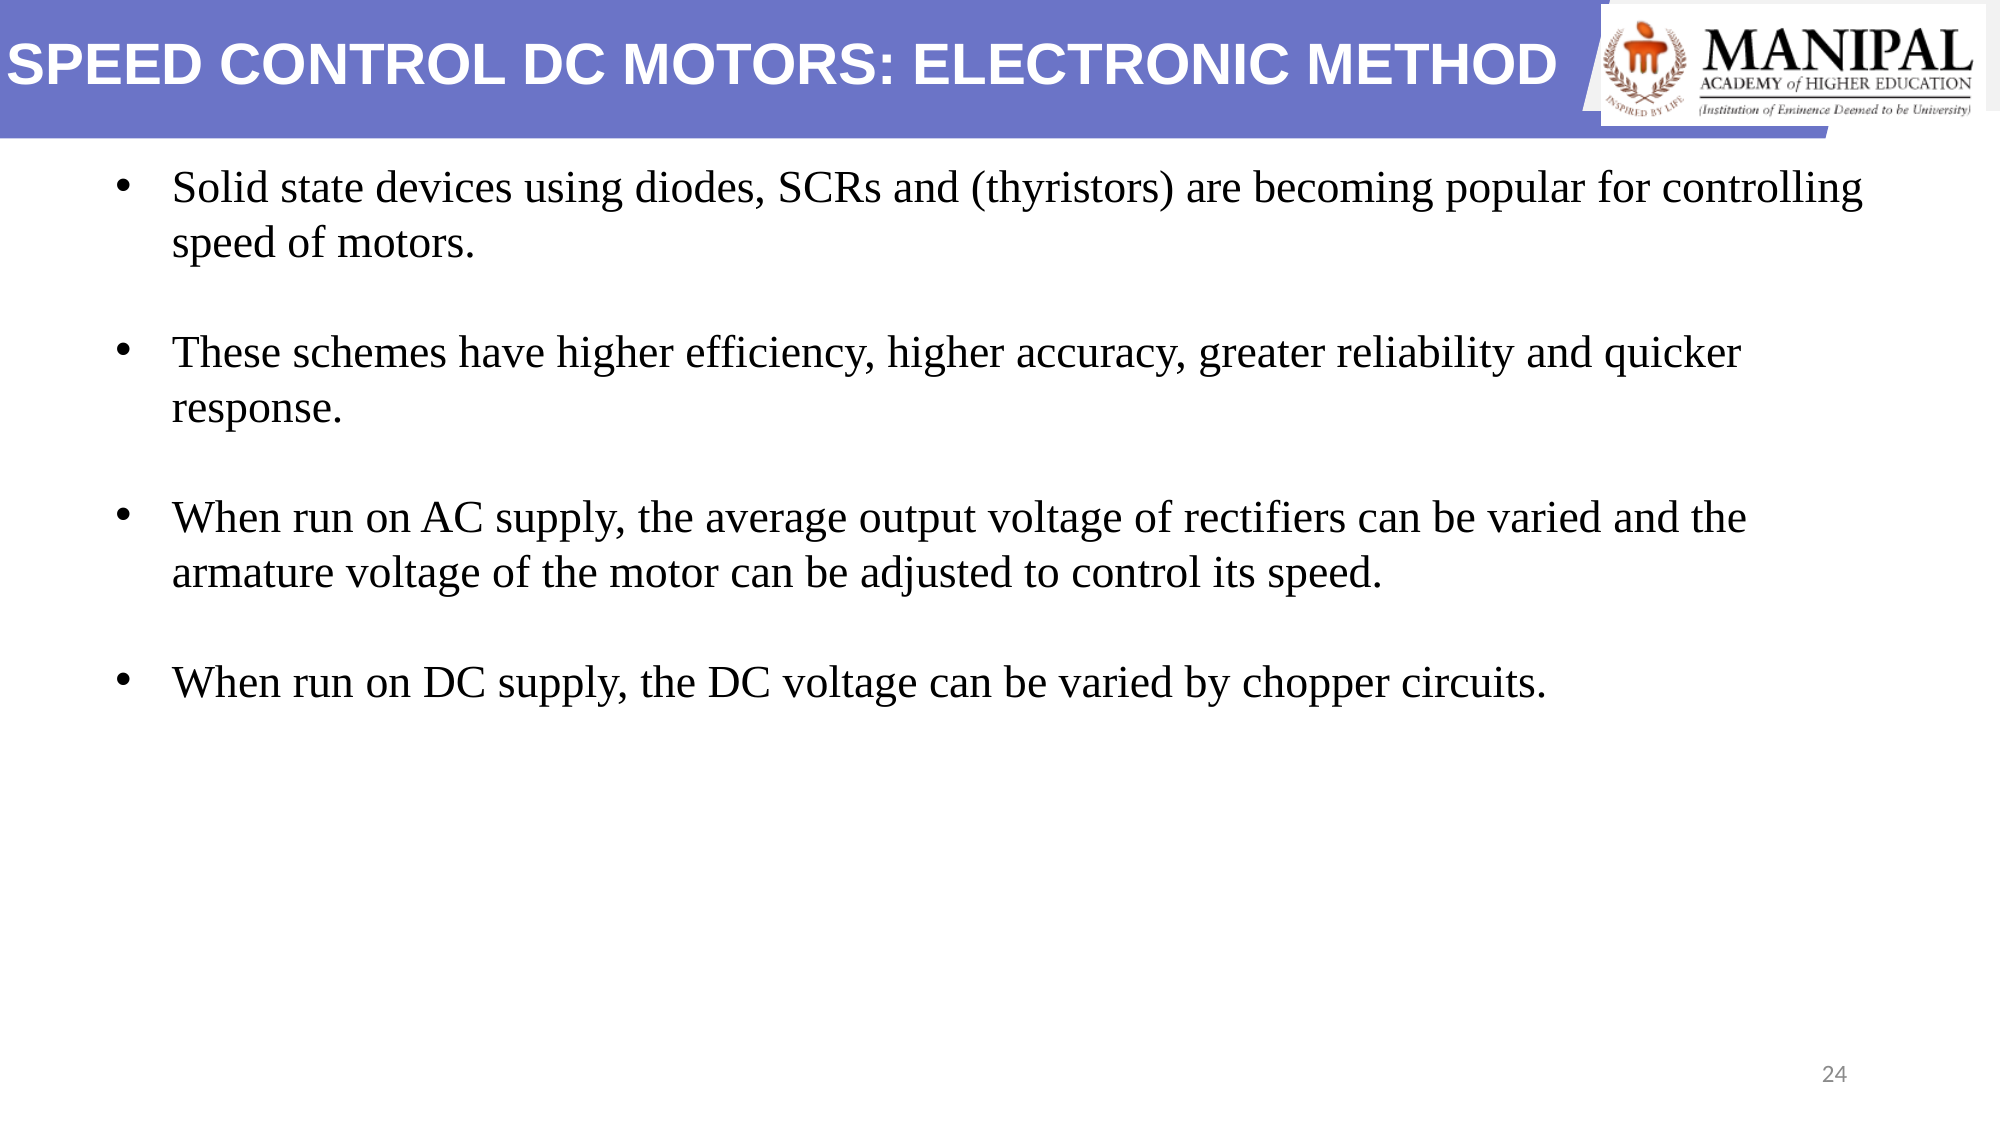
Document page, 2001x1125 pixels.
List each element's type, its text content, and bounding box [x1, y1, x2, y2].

slide_number 24 [1412, 1042, 1863, 1103]
text_box Solid state devices using diodes, SCRs and (thyristors) are becoming popular for controlling speed of motors. These schemes have higher efficiency, higher accuracy, greater reliability and quicker response. When run on AC supply, the average output voltage of rectifiers can be varied and the armature voltage of the motor can be adjusted to control its speed. When run on DC supply, the DC voltage can be varied by chopper circuits. [100, 149, 1926, 769]
picture [1601, 4, 1986, 126]
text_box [0, 0, 2000, 138]
